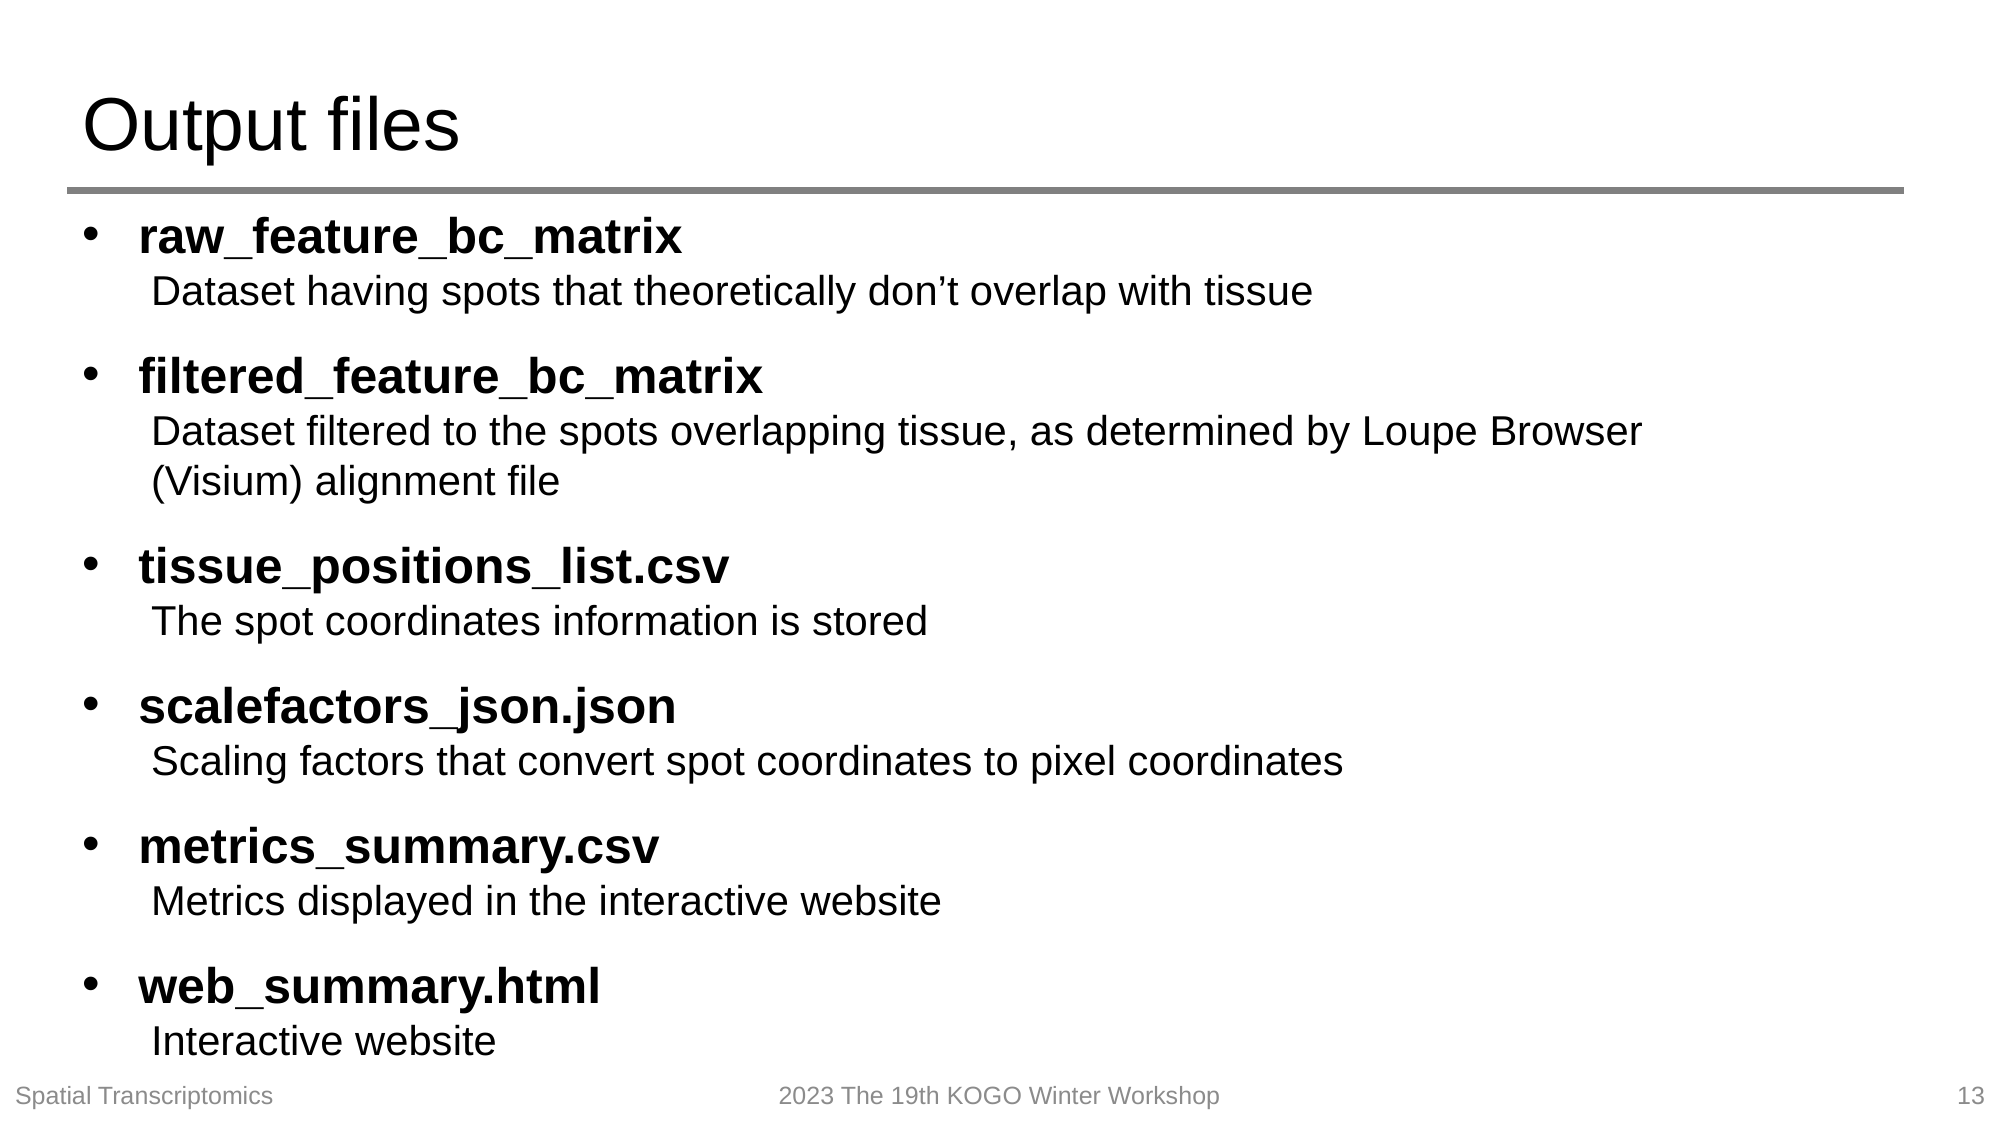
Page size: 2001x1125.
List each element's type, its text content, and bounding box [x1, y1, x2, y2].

text_box raw_feature_bc_matrix Dataset having spots that theoretically don’t overlap with tissue filtered_feature_bc_matrix Dataset filtered to the spots overlapping tissue, as determined by Loupe Browser (Visium) alignment file tissue_positions_list.csv The spot coordinates information is stored scalefactors_json.json Scaling factors that convert spot coordinates to pixel coordinates metrics_summary.csv Metrics displayed in the interactive website web_summary.html Interactive website [67, 196, 1918, 1071]
slide_number 13 [1917, 1065, 2000, 1125]
slide_number Spatial Transcriptomics [0, 1065, 450, 1125]
title Output files [67, 61, 1905, 191]
footer 2023 The 19th KOGO Winter Workshop [662, 1071, 1338, 1125]
